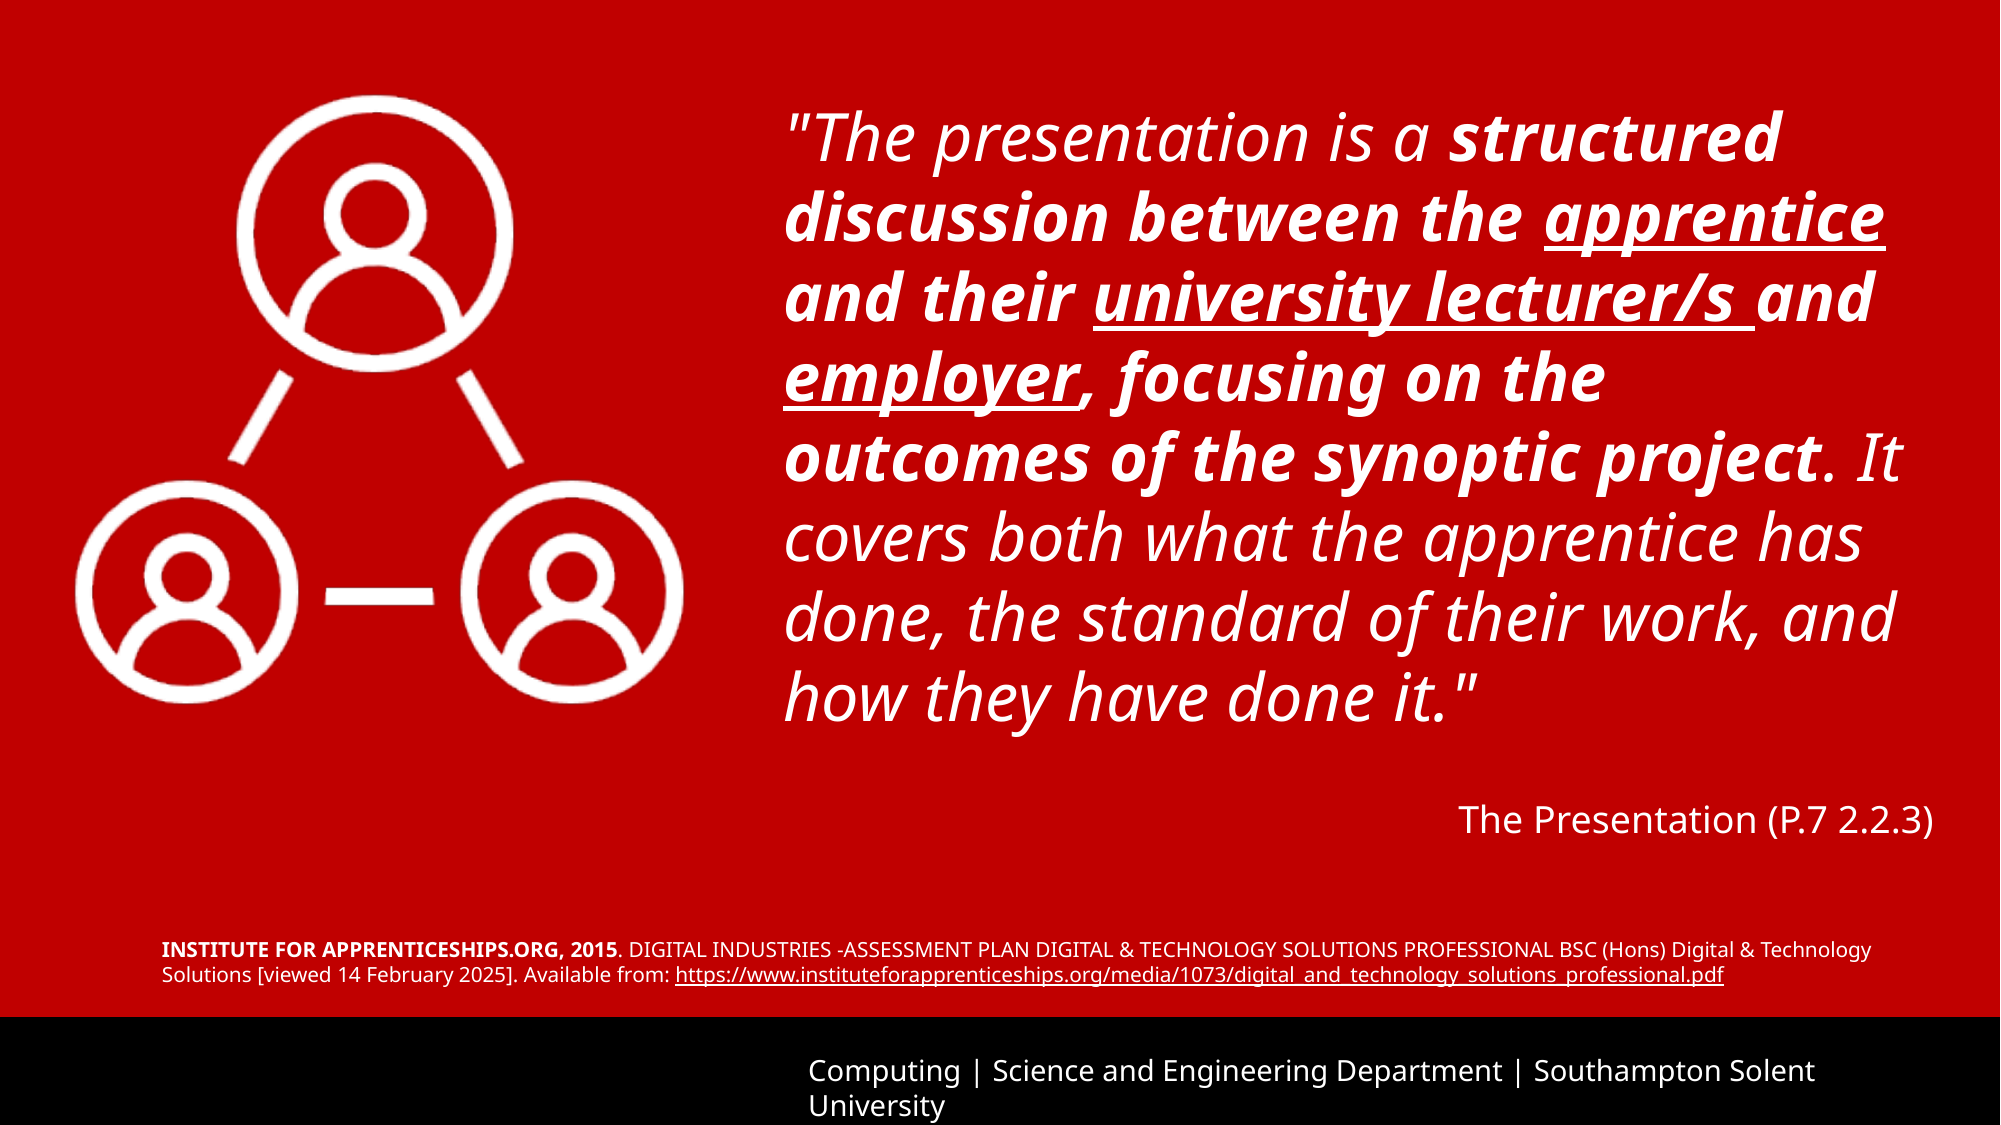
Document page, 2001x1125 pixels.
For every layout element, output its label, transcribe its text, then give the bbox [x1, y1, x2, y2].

text_box The Presentation (P.7 2.2.3) [1430, 788, 1959, 849]
text_box INSTITUTE FOR APPRENTICESHIPS.ORG, 2015. DIGITAL INDUSTRIES -ASSESSMENT PLAN DIGITAL & TECHNOLOGY SOLUTIONS PROFESSIONAL BSC (Hons) Digital & Technology Solutions [viewed 14 February 2025]. Available from: https://www.instituteforapprenticeships.org/media/1073/digital_and_technology_solutions_professional.pdf [147, 929, 1918, 998]
picture [0, 0, 810, 830]
text_box "The presentation is a structured discussion between the apprentice and their university lecturer/s and employer, focusing on the outcomes of the synoptic project. It covers both what the apprentice has done, the standard of their work, and how they have done it." [810, 87, 1941, 822]
